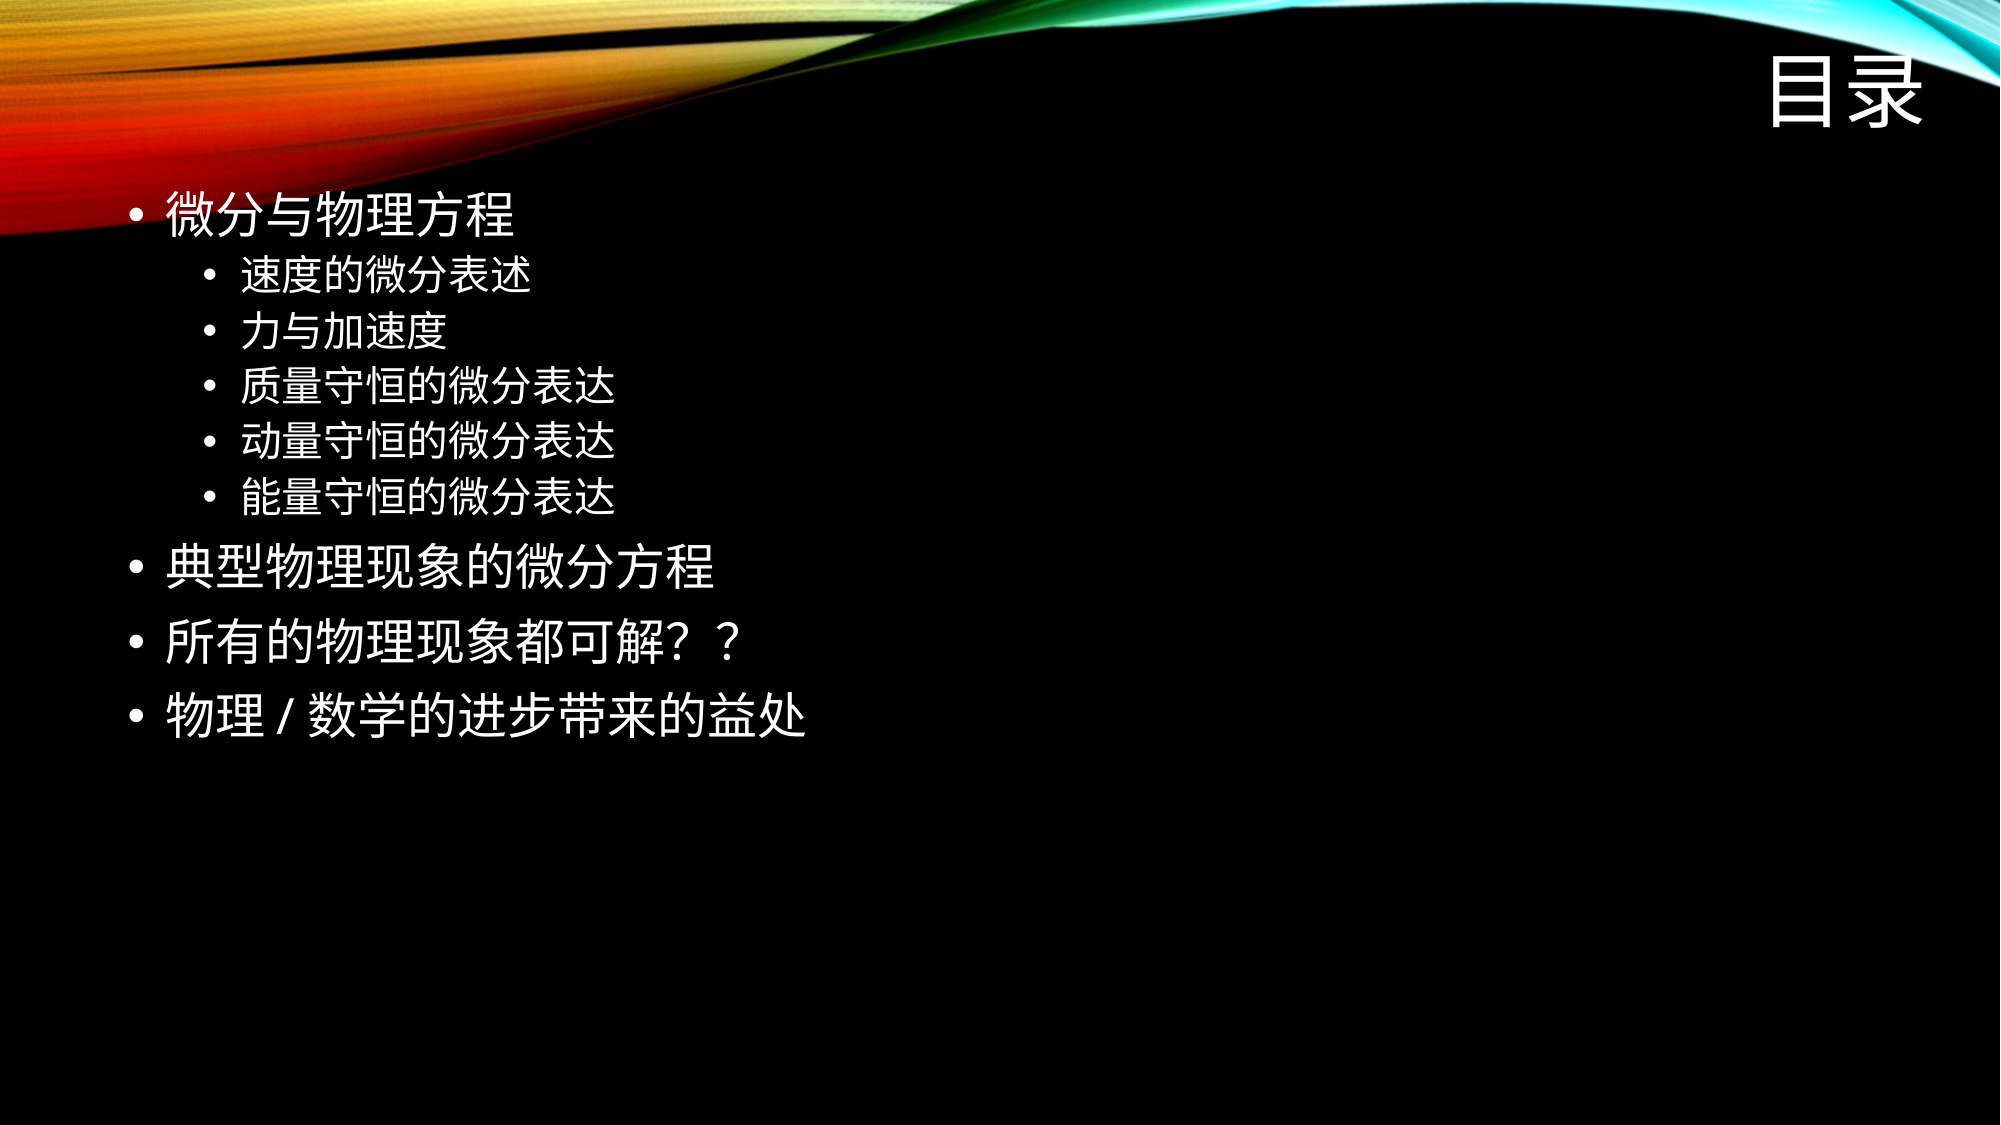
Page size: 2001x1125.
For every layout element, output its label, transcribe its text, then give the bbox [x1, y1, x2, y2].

list 微分与物理方程 速度的微分表述 力与加速度 质量守恒的微分表达 动量守恒的微分表达 能量守恒的微分表达 典型物理现象的微分方程 所有的物理现象都可解？？ 物理/数学的进步带来的益处 [112, 182, 1888, 1021]
title 目录 [529, 19, 1943, 169]
picture [0, 0, 2000, 237]
